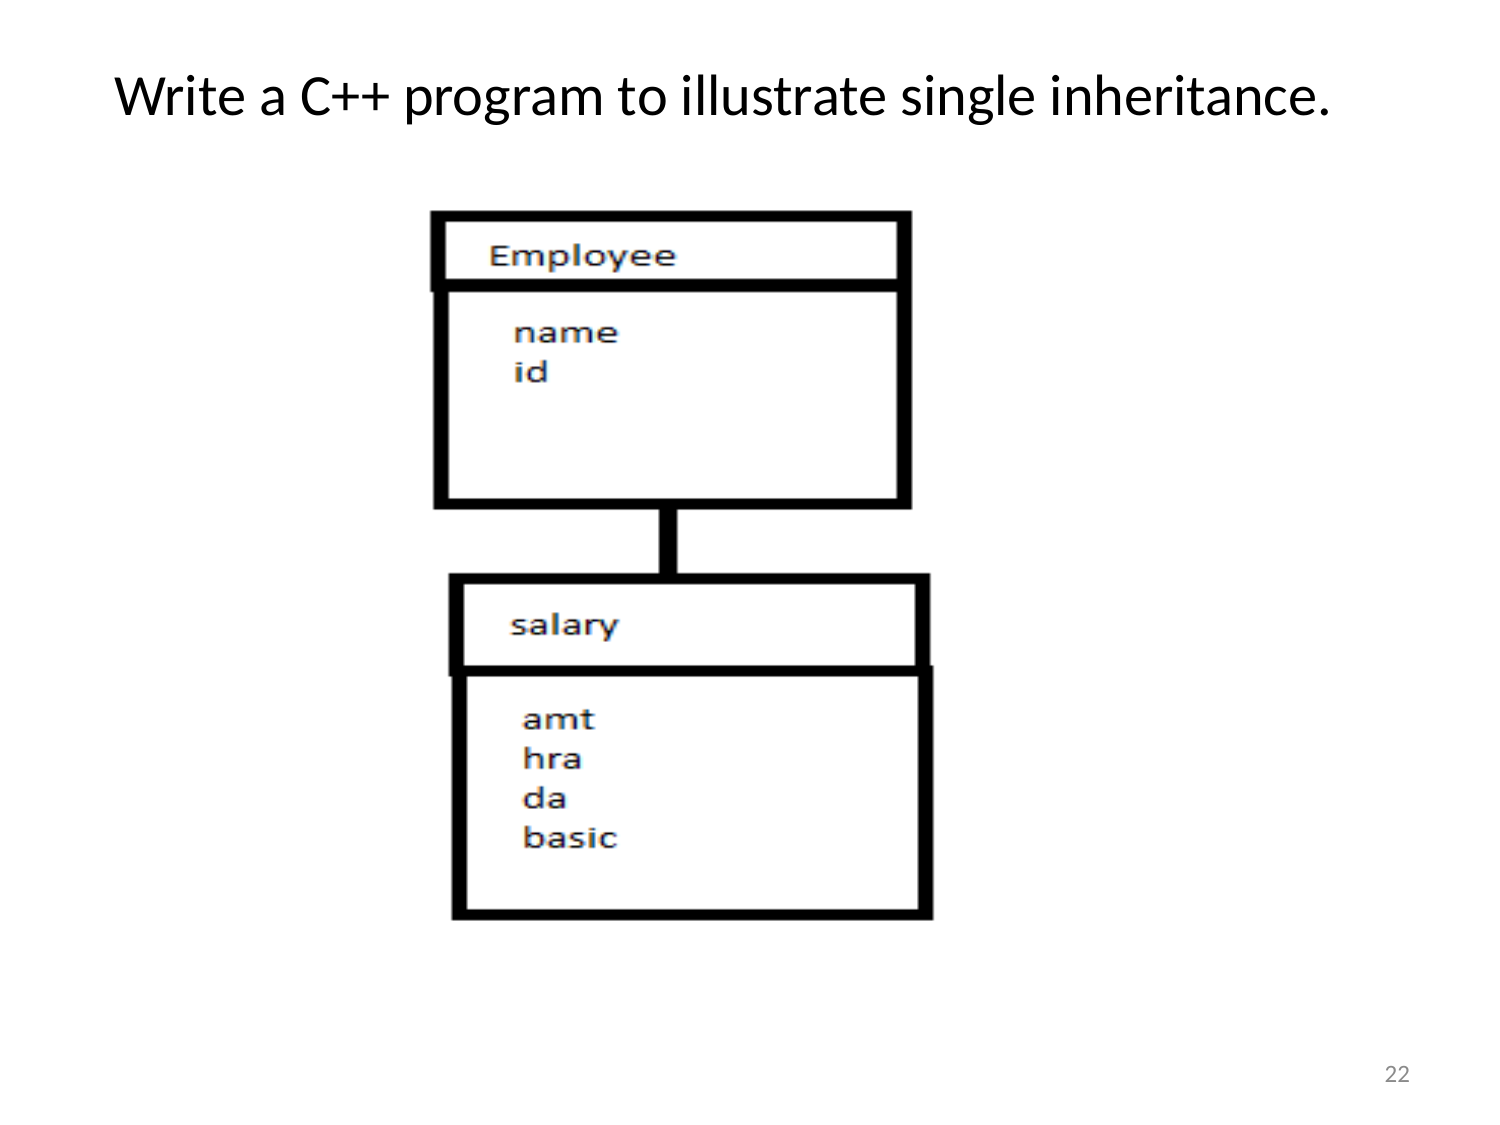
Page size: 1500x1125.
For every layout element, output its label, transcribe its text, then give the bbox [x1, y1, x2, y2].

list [337, 174, 1108, 1001]
slide_number 22 [1074, 1042, 1425, 1103]
text_box Write a C++ program to illustrate single inheritance. [99, 50, 1475, 135]
